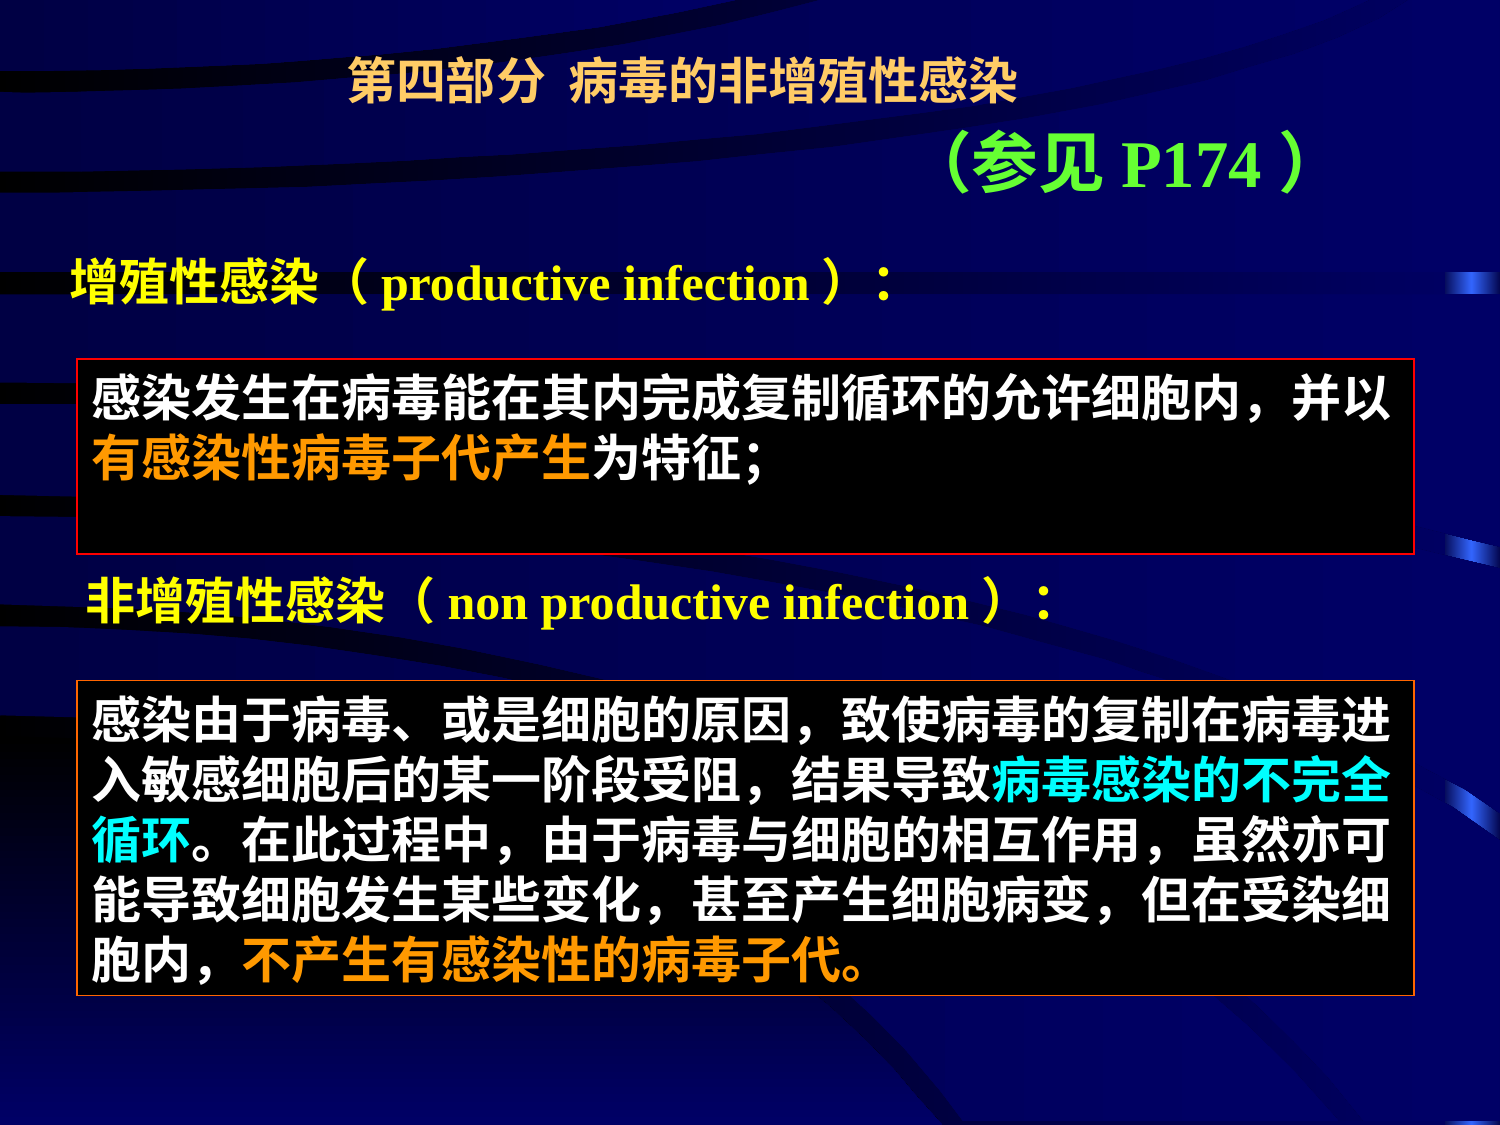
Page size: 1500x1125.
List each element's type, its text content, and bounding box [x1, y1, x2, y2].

text_box 第四部分 病毒的非增殖性感染 [331, 42, 1034, 118]
text_box 增殖性感染（productive infection）： [54, 243, 937, 319]
text_box （参见P174） [890, 113, 1360, 209]
text_box 感染由于病毒、或是细胞的原因，致使病毒的复制在病毒进入敏感细胞后的某一阶段受阻，结果导致病毒感染的不完全循环。在此过程中，由于病毒与细胞的相互作用，虽然亦可能导致细胞发生某些变化，甚至产生细胞病变，但在受染细胞内，不产生有感染性的病毒子代。 [76, 680, 1415, 996]
text_box 感染发生在病毒能在其内完成复制循环的允许细胞内，并以有感染性病毒子代产生为特征； [76, 359, 1415, 554]
text_box 非增殖性感染（non productive infection）： [70, 562, 1097, 638]
